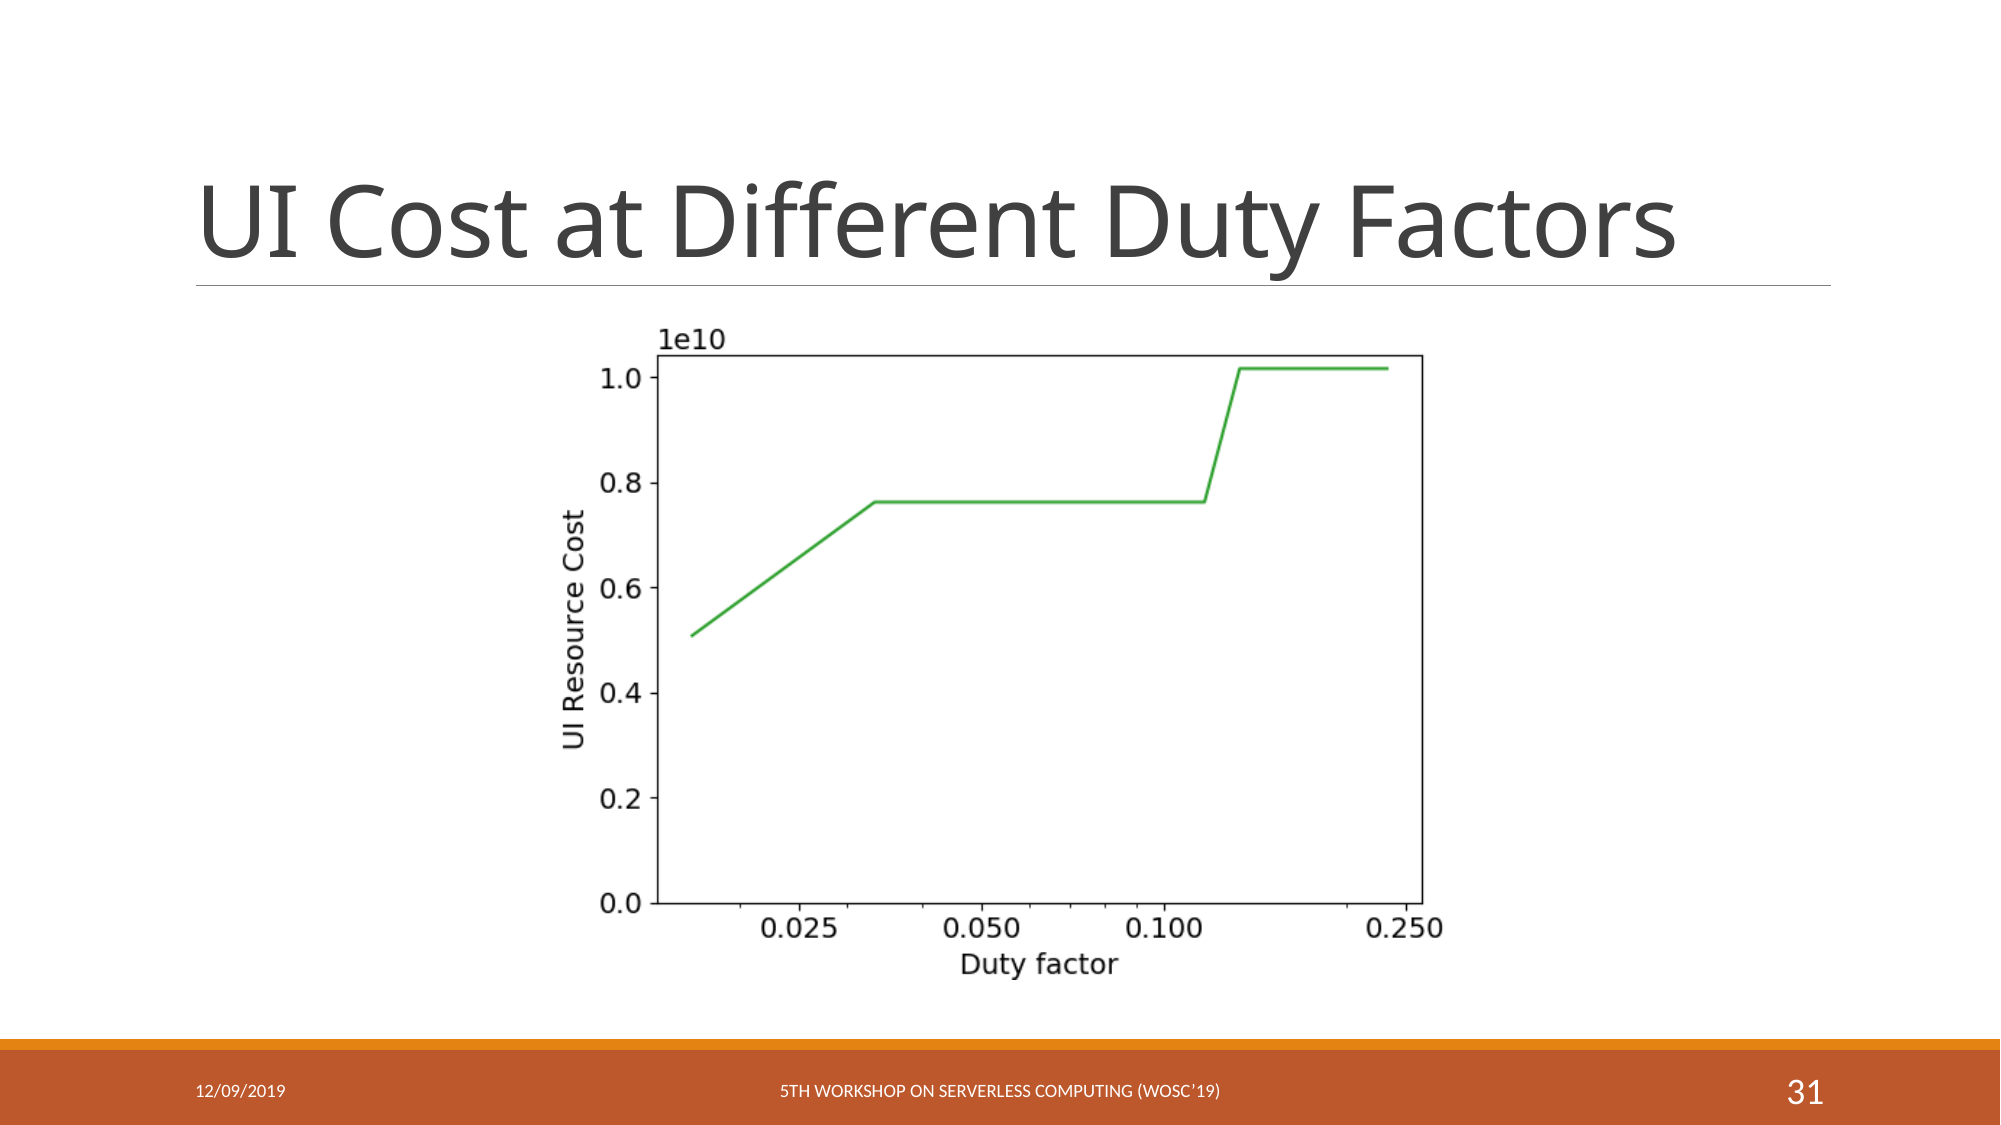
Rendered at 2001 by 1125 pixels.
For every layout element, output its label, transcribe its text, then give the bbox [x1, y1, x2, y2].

slide_number 31 [1624, 1059, 1840, 1120]
footer 5th Workshop on Serverless Computing (WoSc’19) [604, 1059, 1396, 1120]
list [552, 319, 1448, 981]
title UI Cost at Different Duty Factors [180, 47, 1830, 285]
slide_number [180, 1059, 586, 1120]
